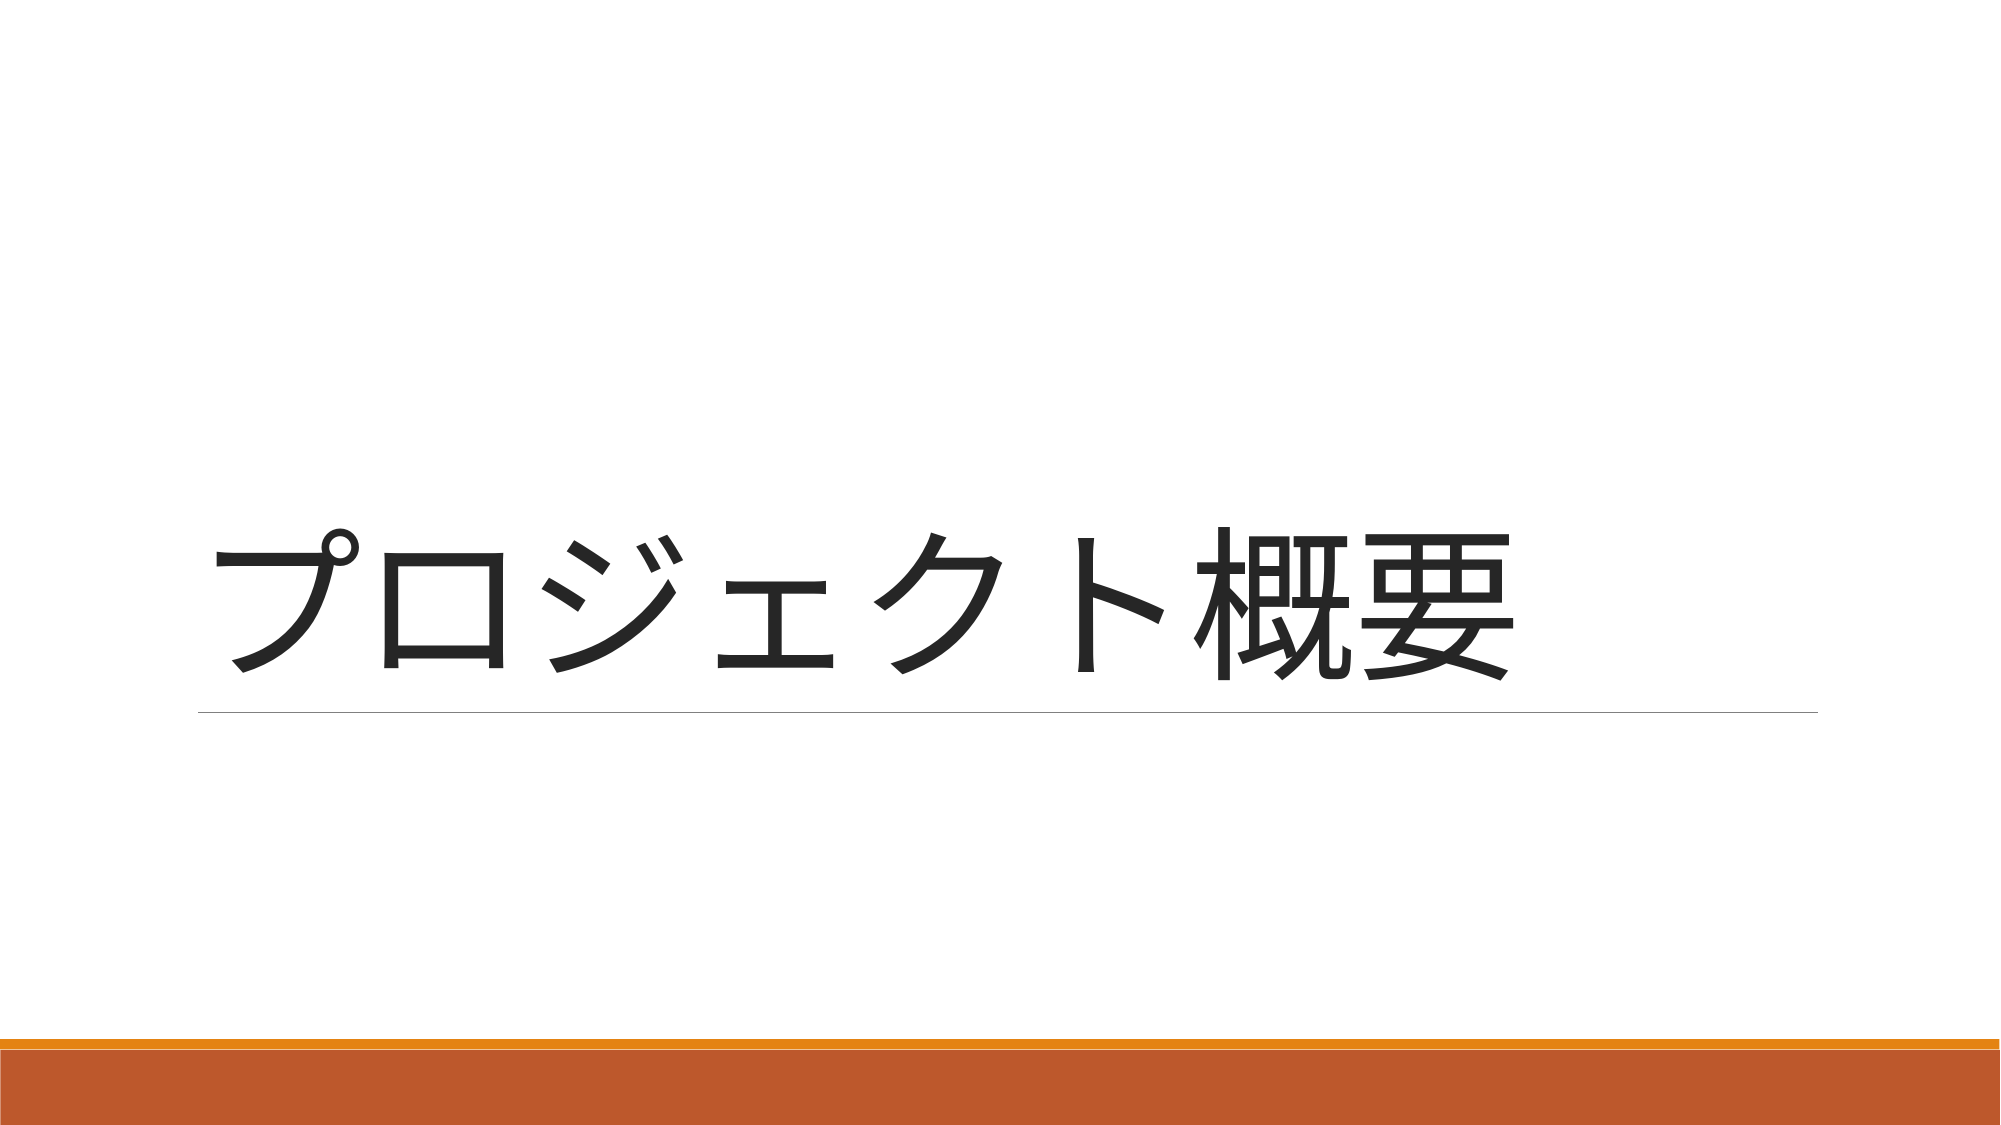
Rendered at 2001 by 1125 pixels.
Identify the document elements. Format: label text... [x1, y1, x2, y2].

title プロジェクト概要 [180, 124, 1830, 710]
